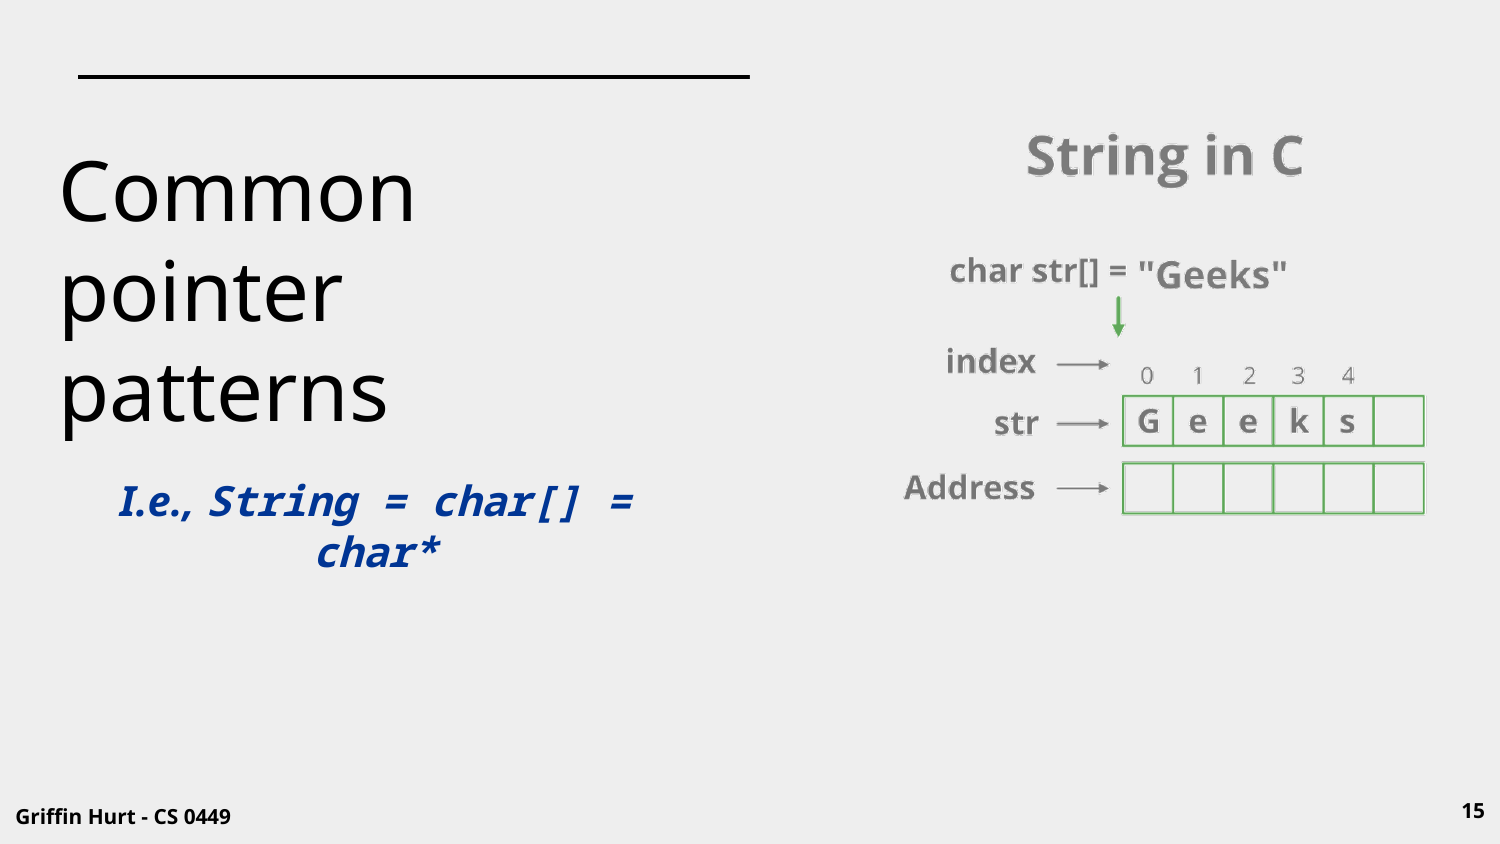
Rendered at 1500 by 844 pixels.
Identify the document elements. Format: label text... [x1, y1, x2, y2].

subtitle I.e., String = char[] = char* [43, 459, 708, 663]
slide_number Griffin Hurt - CS 0449 [0, 779, 328, 844]
slide_number 15 [1410, 779, 1500, 844]
title Common pointer patterns [43, 202, 708, 446]
picture [889, 126, 1432, 522]
